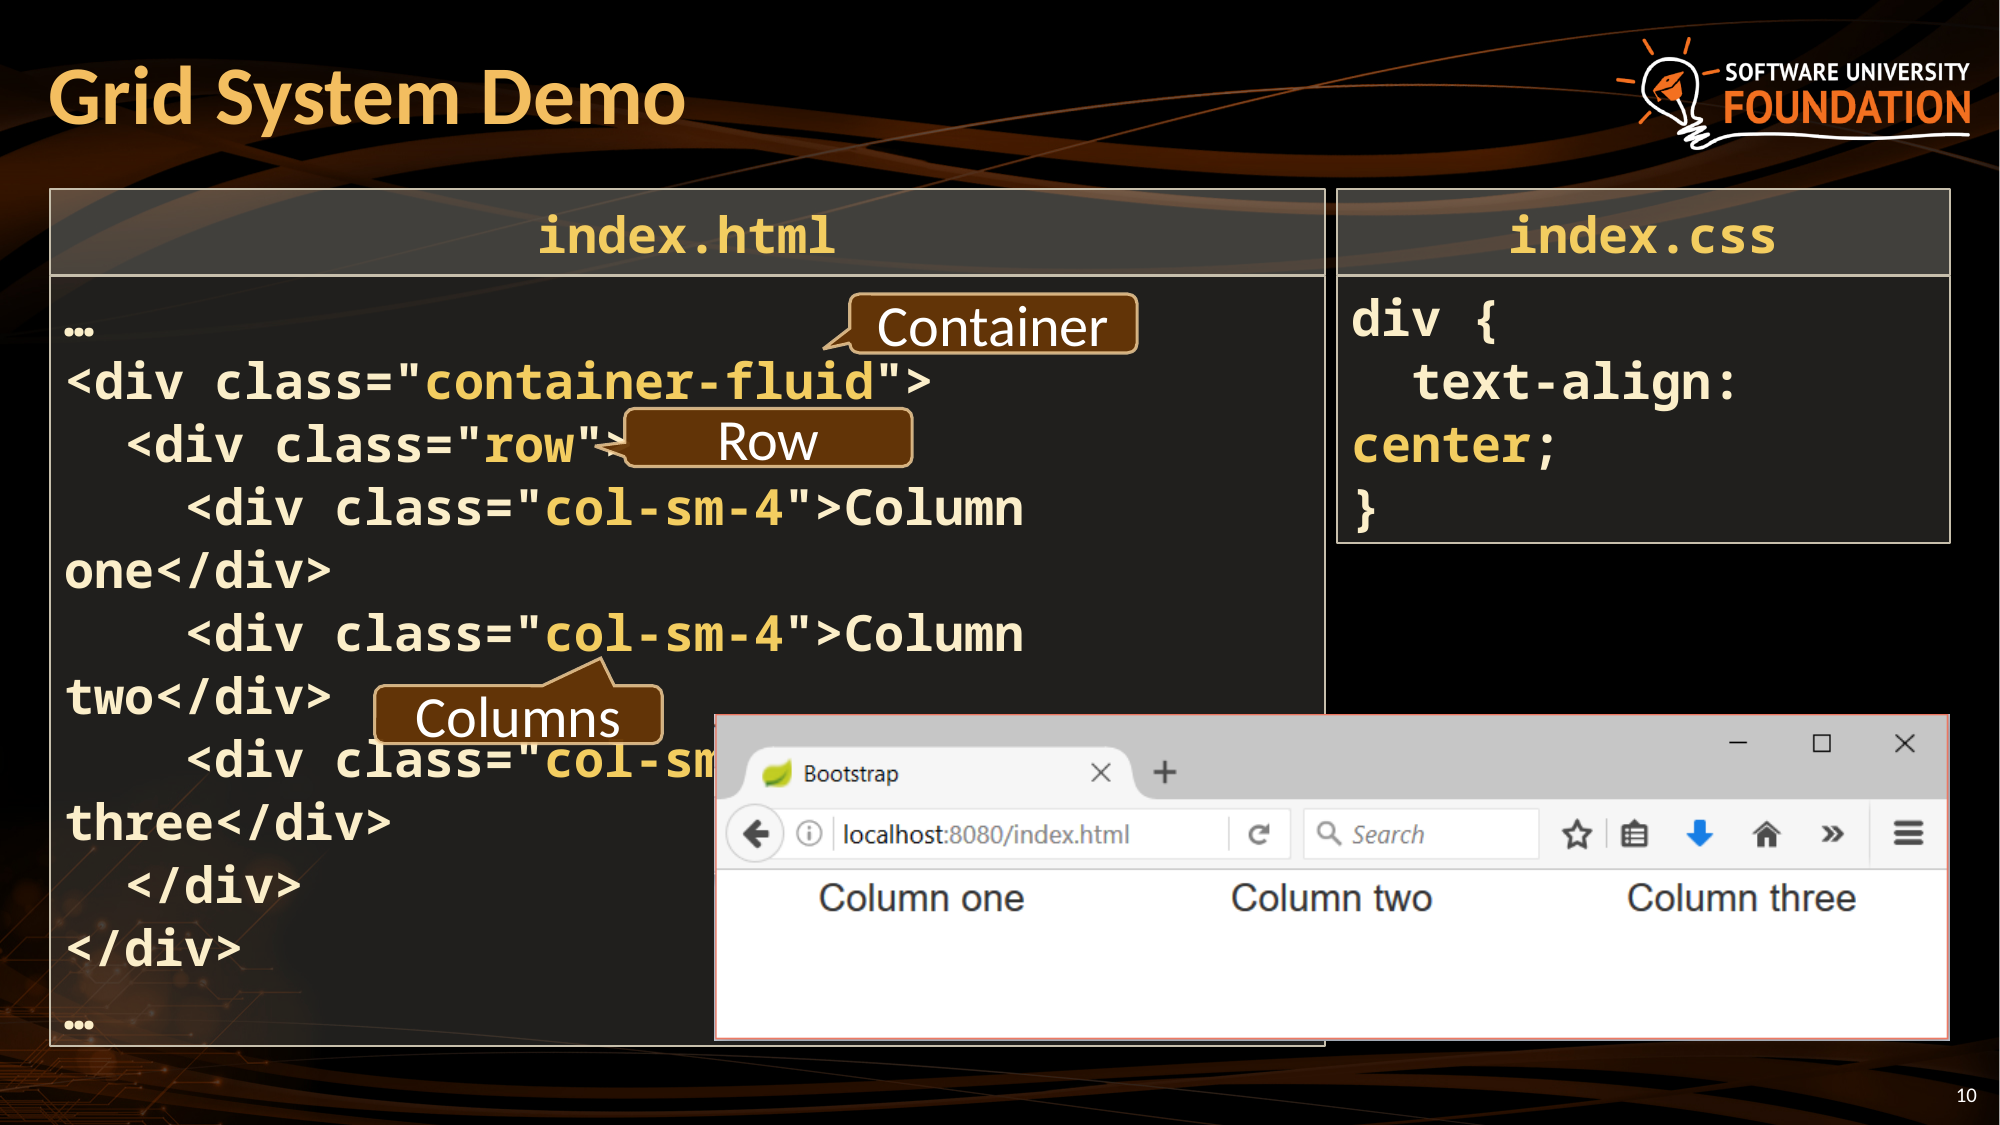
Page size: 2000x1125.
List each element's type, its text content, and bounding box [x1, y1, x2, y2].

title Grid System Demo [30, 6, 1602, 189]
text_box … <div class="container-fluid"> <div class="row"> <div class="col-sm-4">Column one</div> <div class="col-sm-4">Column two</div> <div class="col-sm-4">Column three</div> </div> </div> … [49, 276, 1325, 1047]
text_box Columns [373, 656, 664, 745]
text_box div { text-align: center; } [1337, 276, 1950, 543]
slide_number 10 [1882, 1074, 1983, 1113]
text_box Row [594, 407, 914, 468]
text_box index.html [49, 189, 1325, 276]
text_box Container [822, 292, 1139, 355]
picture [0, 0, 2000, 1125]
text_box index.css [1337, 188, 1950, 276]
